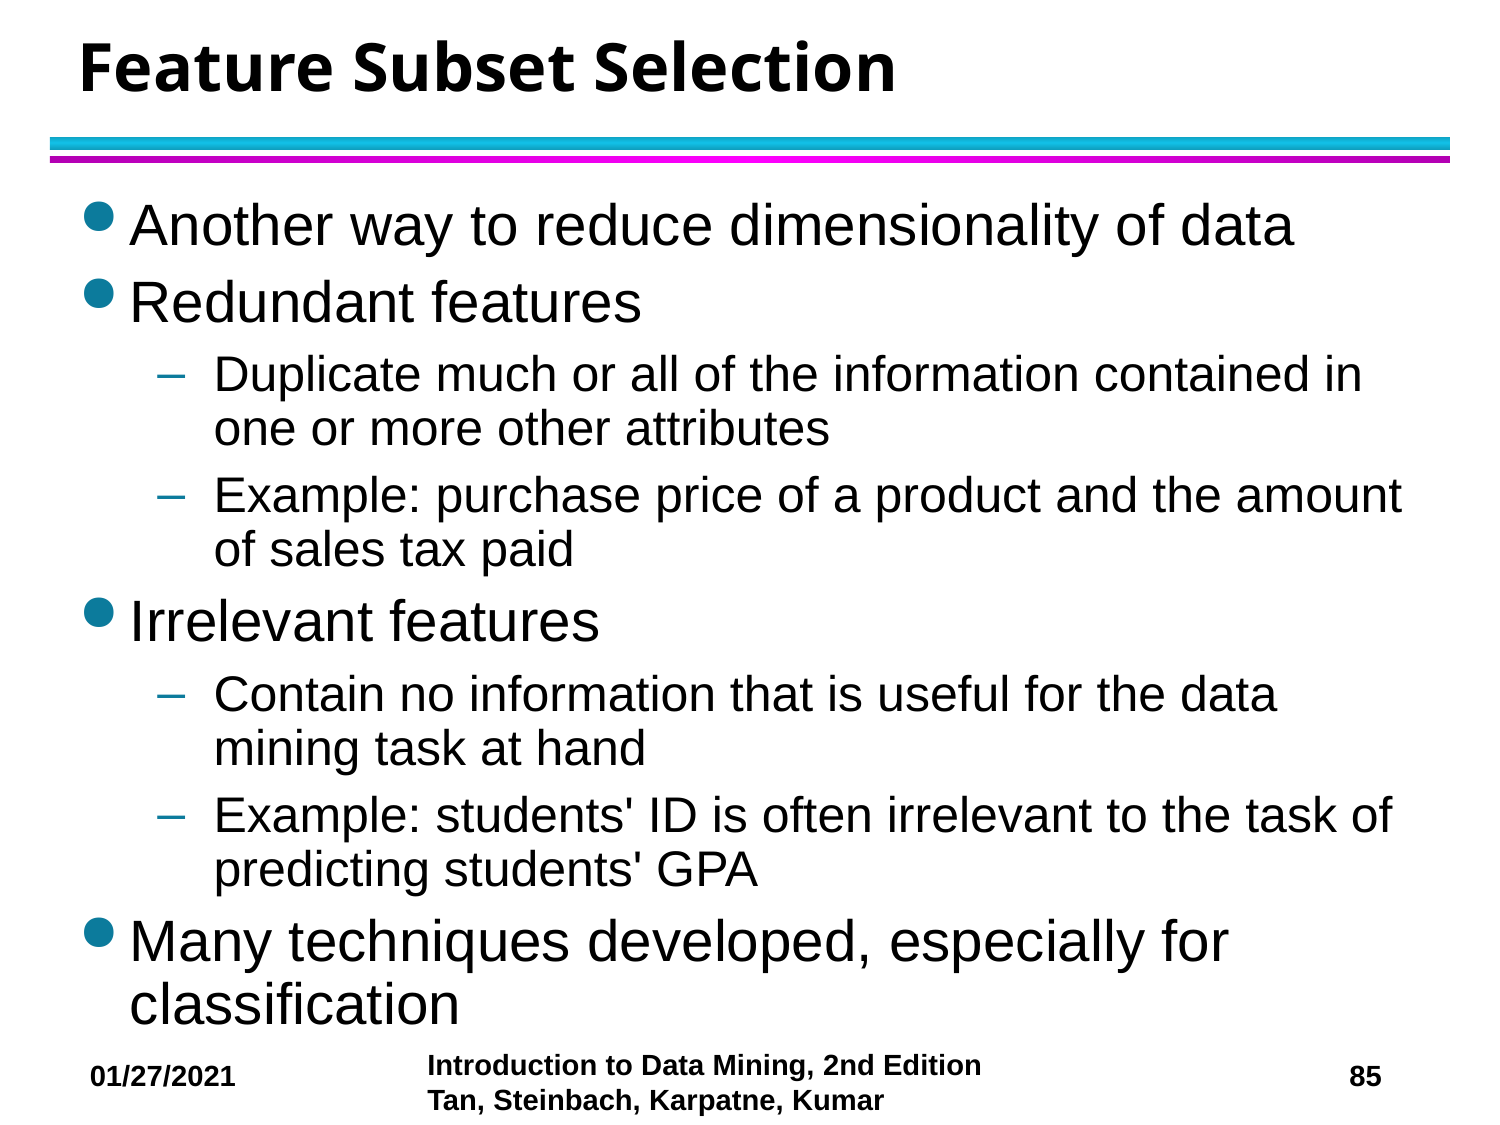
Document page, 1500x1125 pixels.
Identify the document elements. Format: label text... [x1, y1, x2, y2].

text_box Feature Subset Selection [62, 24, 1421, 113]
text_box Another way to reduce dimensionality of data Redundant features Duplicate much or all of the information contained in one or more other attributes Example: purchase price of a product and the amount of sales tax paid Irrelevant features Contain no information that is useful for the data mining task at hand Example: students' ID is often irrelevant to the task of predicting students' GPA Many techniques developed, especially for classification [67, 187, 1432, 1038]
text_box [281, 981, 312, 1032]
text_box [274, 599, 538, 650]
